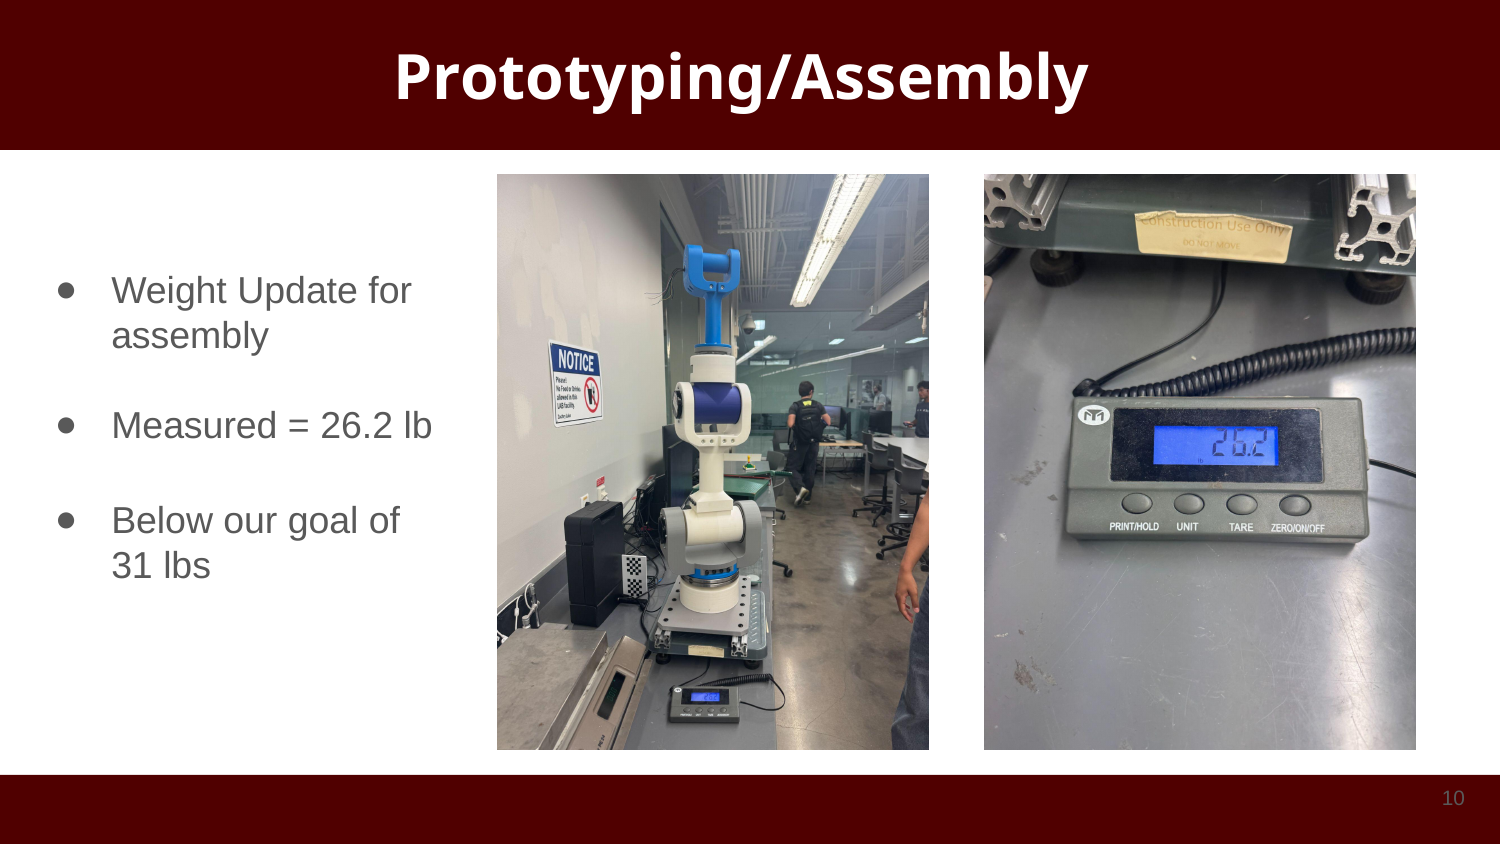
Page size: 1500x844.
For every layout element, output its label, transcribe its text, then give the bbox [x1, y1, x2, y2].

text_box Weight Update for assembly Measured = 26.2 lb Below our goal of 31 lbs [21, 251, 453, 497]
title [0, 774, 1500, 844]
picture [497, 174, 929, 751]
title Prototyping/Assembly [0, 0, 1500, 150]
picture [984, 174, 1416, 751]
slide_number ‹#› [1389, 764, 1480, 830]
